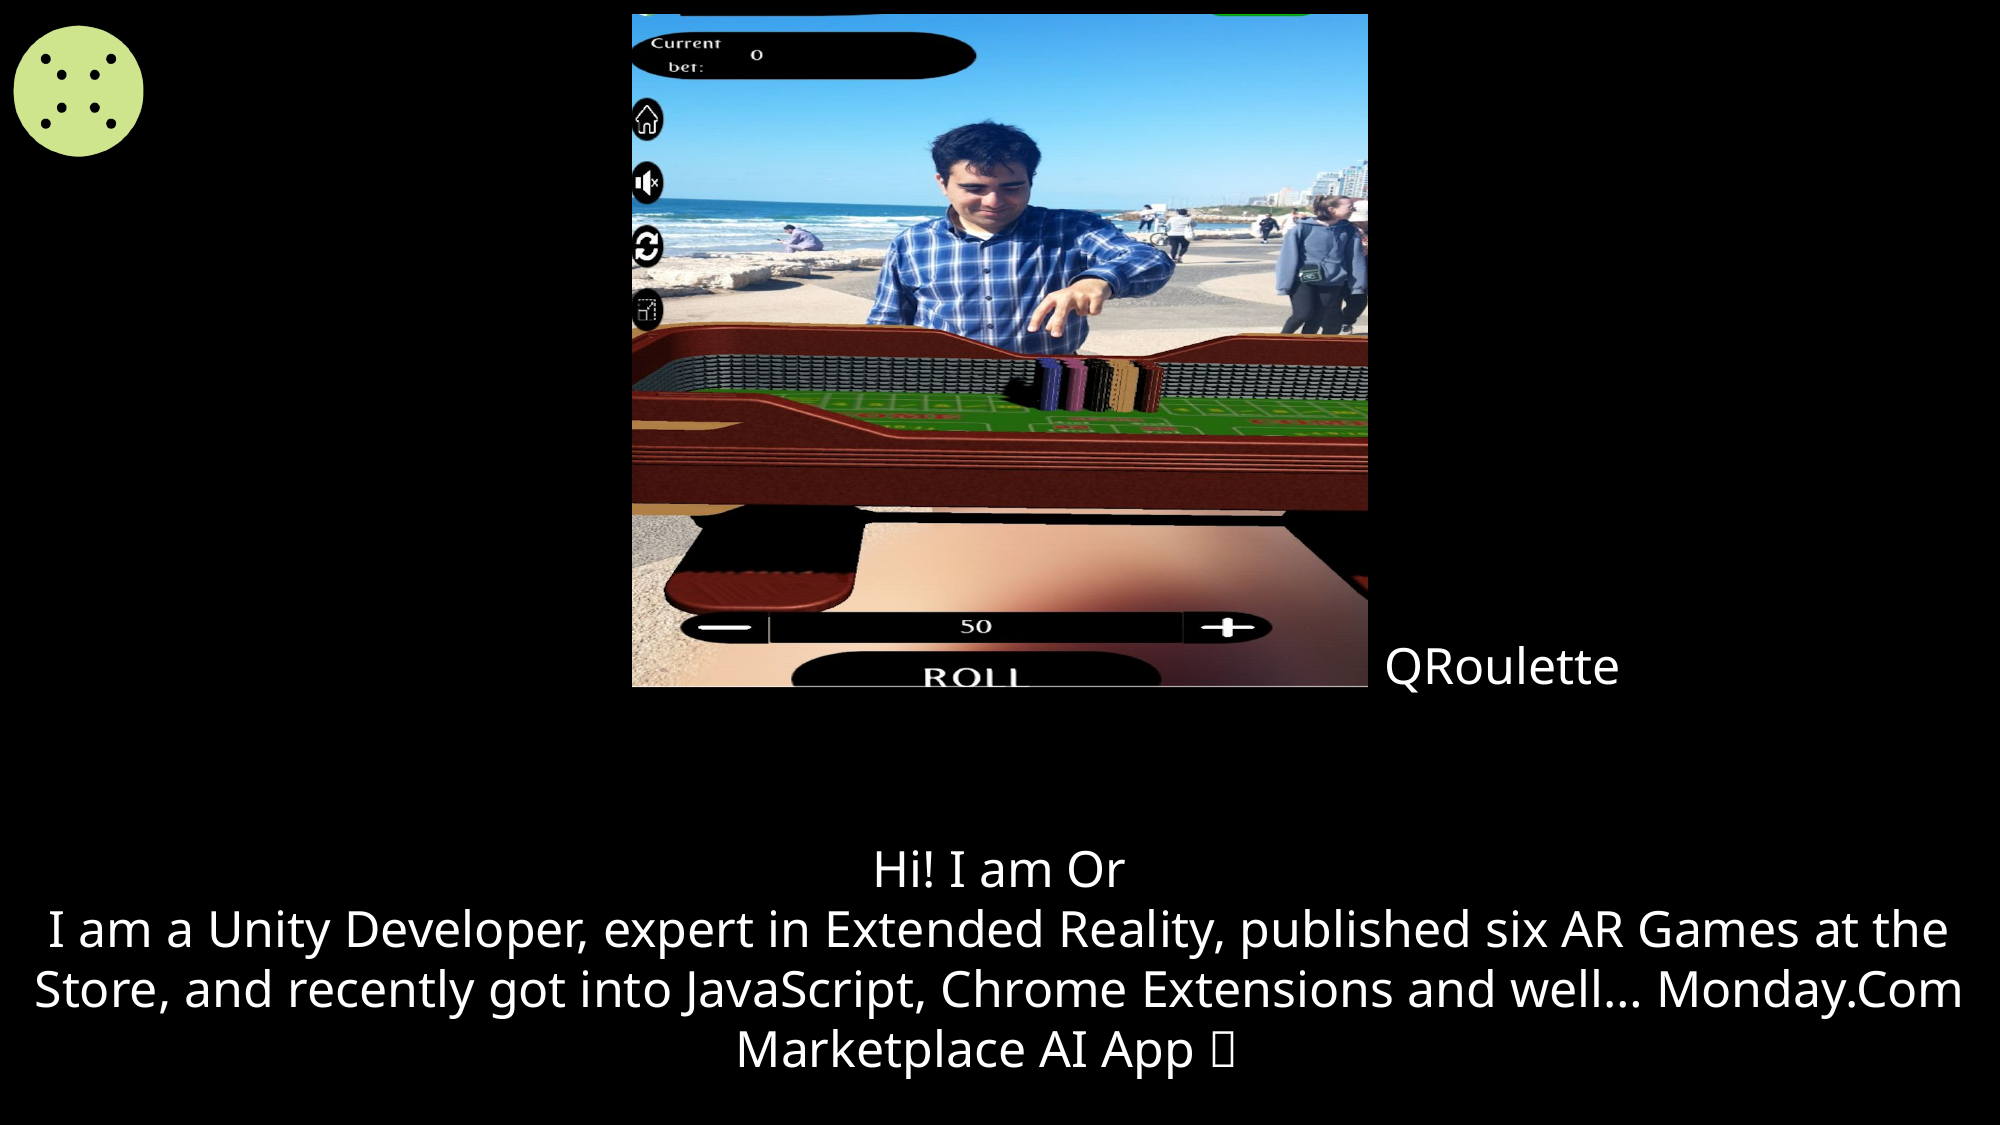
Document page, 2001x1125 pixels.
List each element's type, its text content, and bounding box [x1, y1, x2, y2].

text_box QRoulette [1370, 627, 2000, 702]
picture [630, 0, 1370, 793]
picture [0, 0, 151, 167]
text_box Hi! I am Or I am a Unity Developer, expert in Extended Reality, published six AR Games at the Store, and recently got into JavaScript, Chrome Extensions and well… Monday.Com Marketplace AI App  [0, 829, 2000, 1085]
